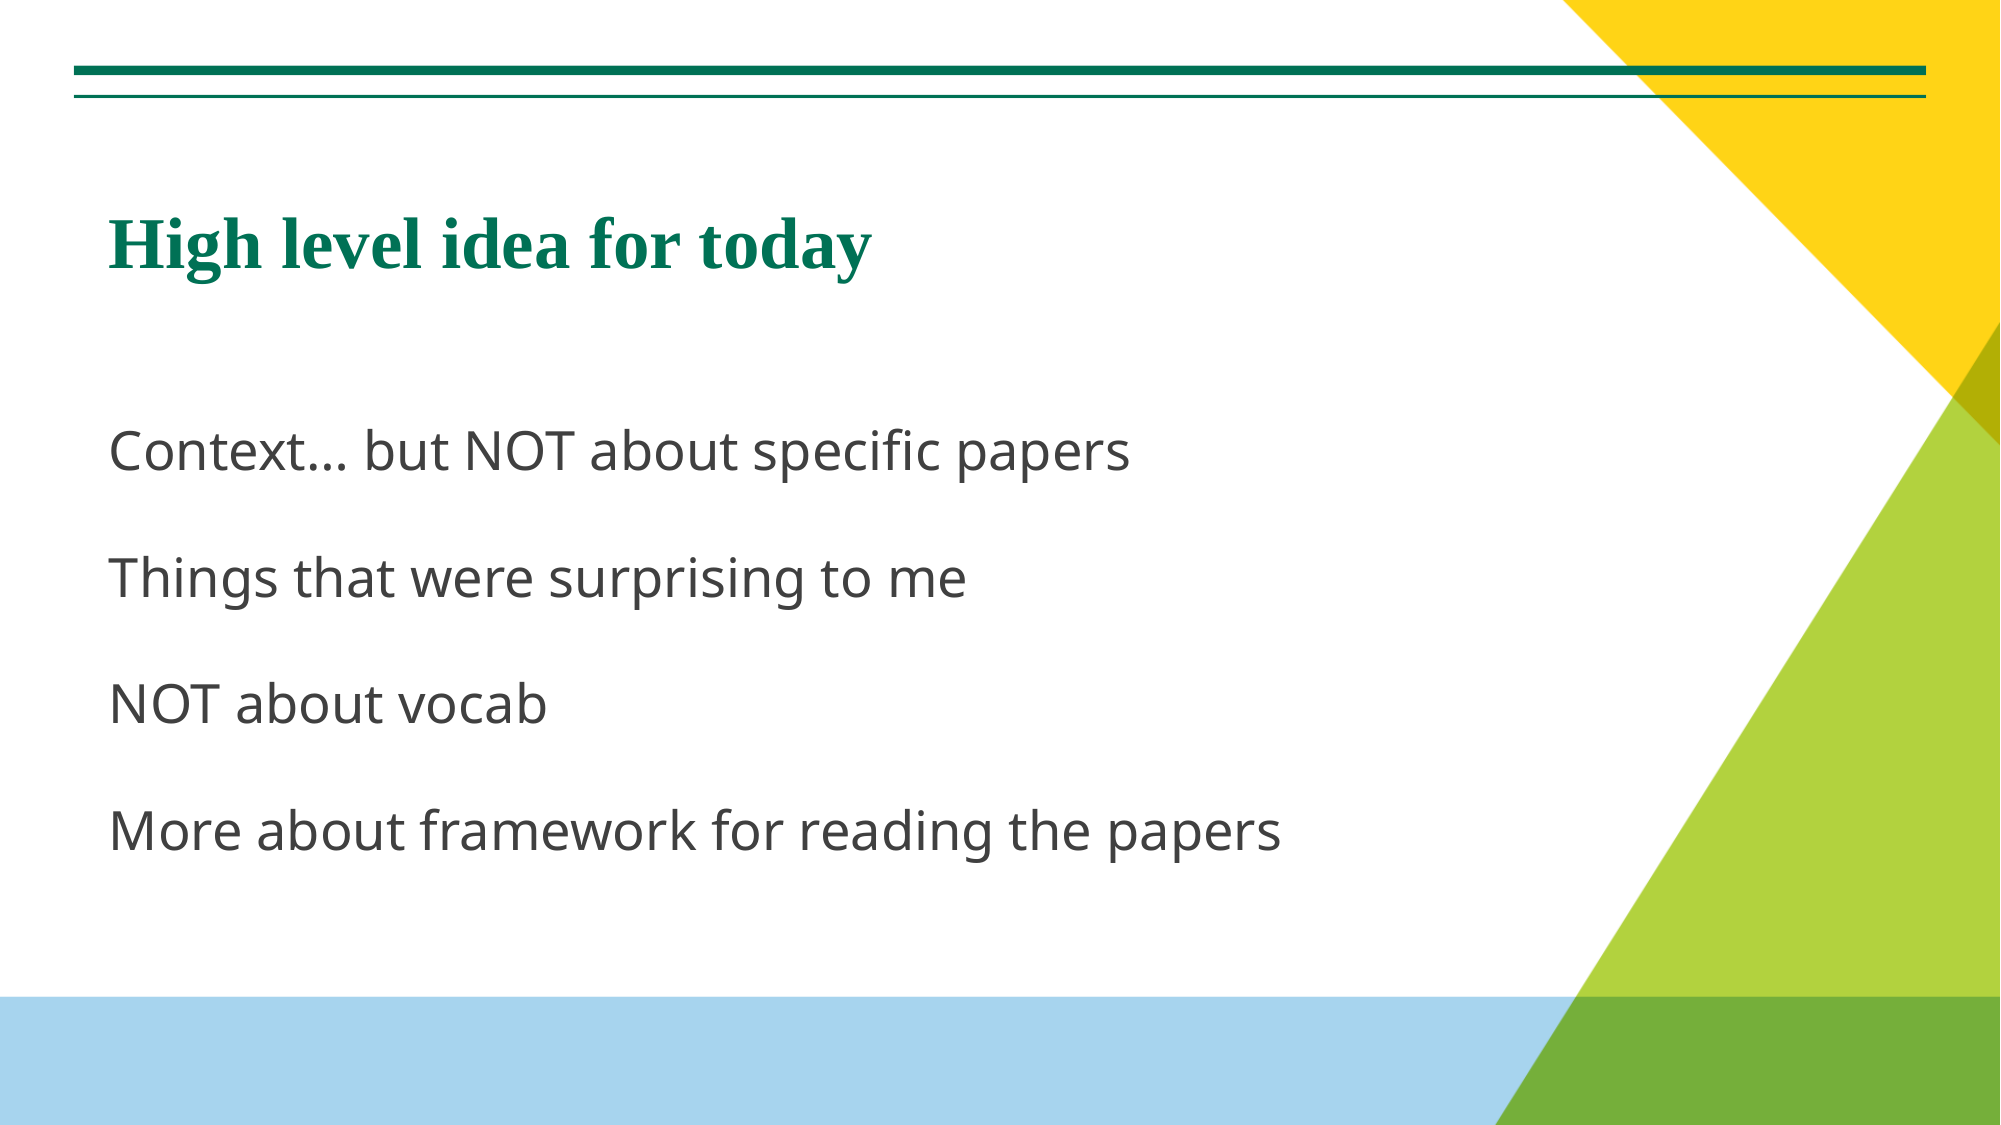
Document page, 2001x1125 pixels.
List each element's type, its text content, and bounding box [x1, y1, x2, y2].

list Context… but NOT about specific papers Things that were surprising to me NOT about vocab More about framework for reading the papers [94, 376, 1819, 989]
picture [0, 0, 2000, 1125]
title High level idea for today [94, 136, 1819, 354]
